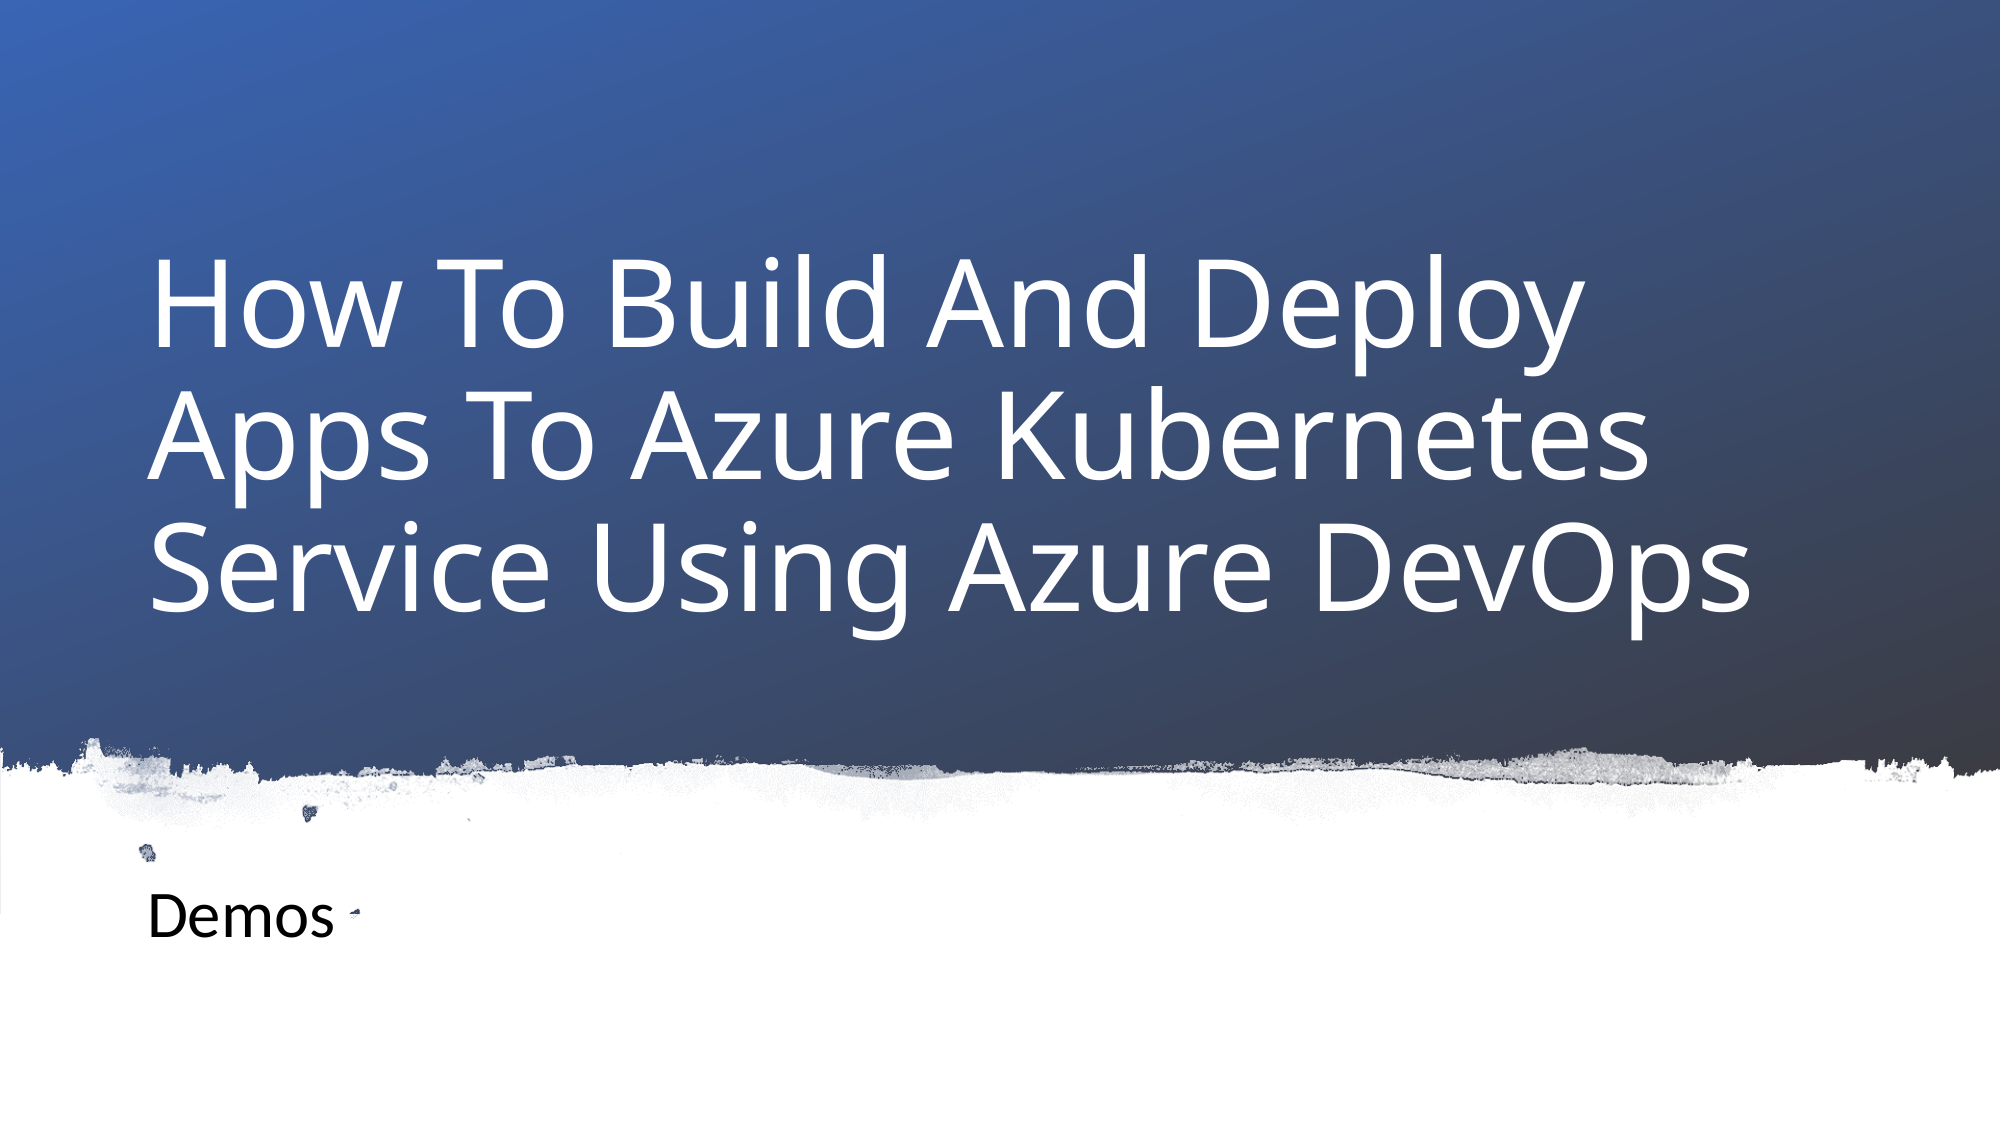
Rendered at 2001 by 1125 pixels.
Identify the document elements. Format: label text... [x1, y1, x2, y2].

text_box [0, 0, 2000, 624]
title How To Build And Deploy Apps To Azure Kubernetes Service Using Azure DevOps [131, 195, 1776, 624]
picture [0, 624, 2000, 1125]
